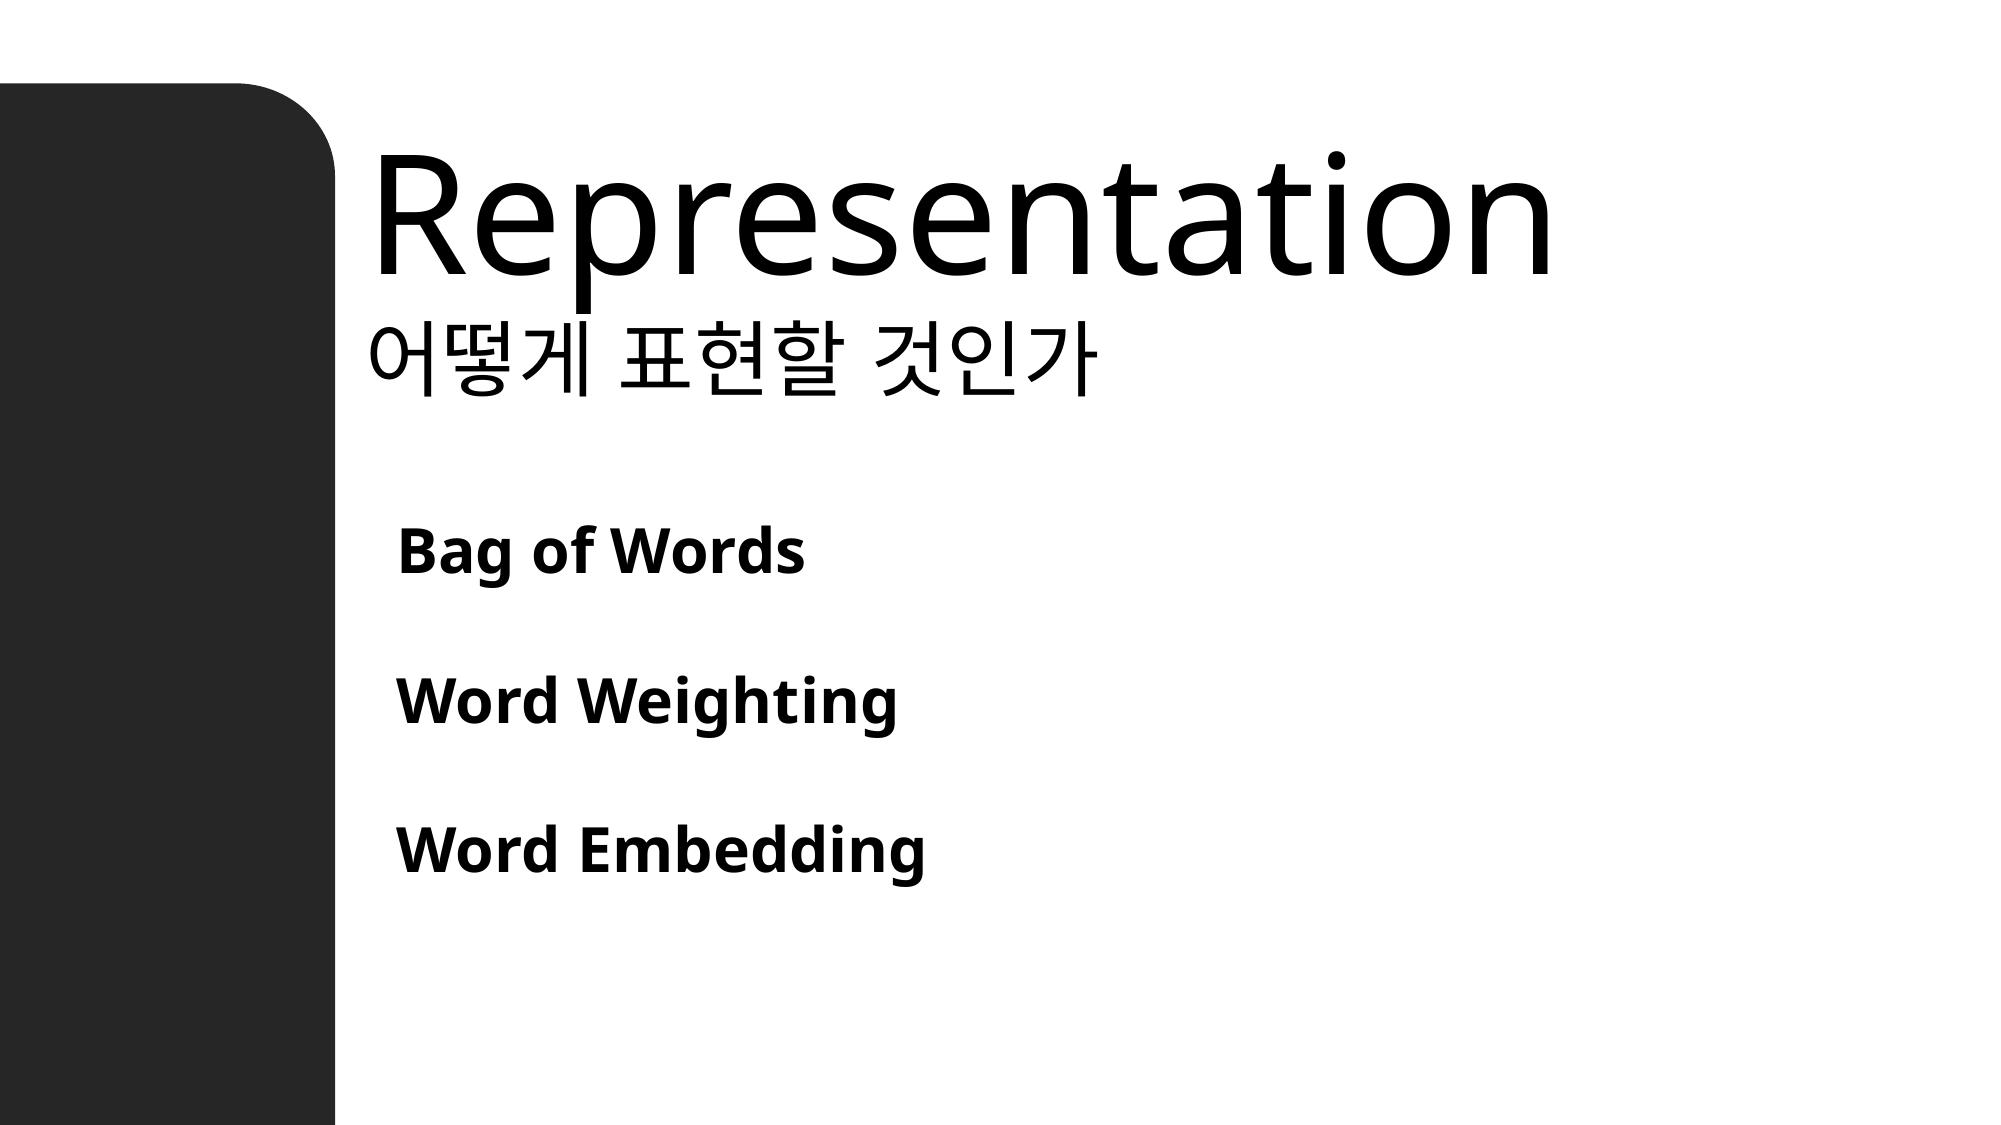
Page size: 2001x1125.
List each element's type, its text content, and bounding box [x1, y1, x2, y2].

text_box Representation 어떻게 표현할 것인가 [350, 100, 1797, 415]
text_box [0, 82, 337, 1125]
text_box Bag of Words Word Weighting Word Embedding [381, 503, 1275, 893]
